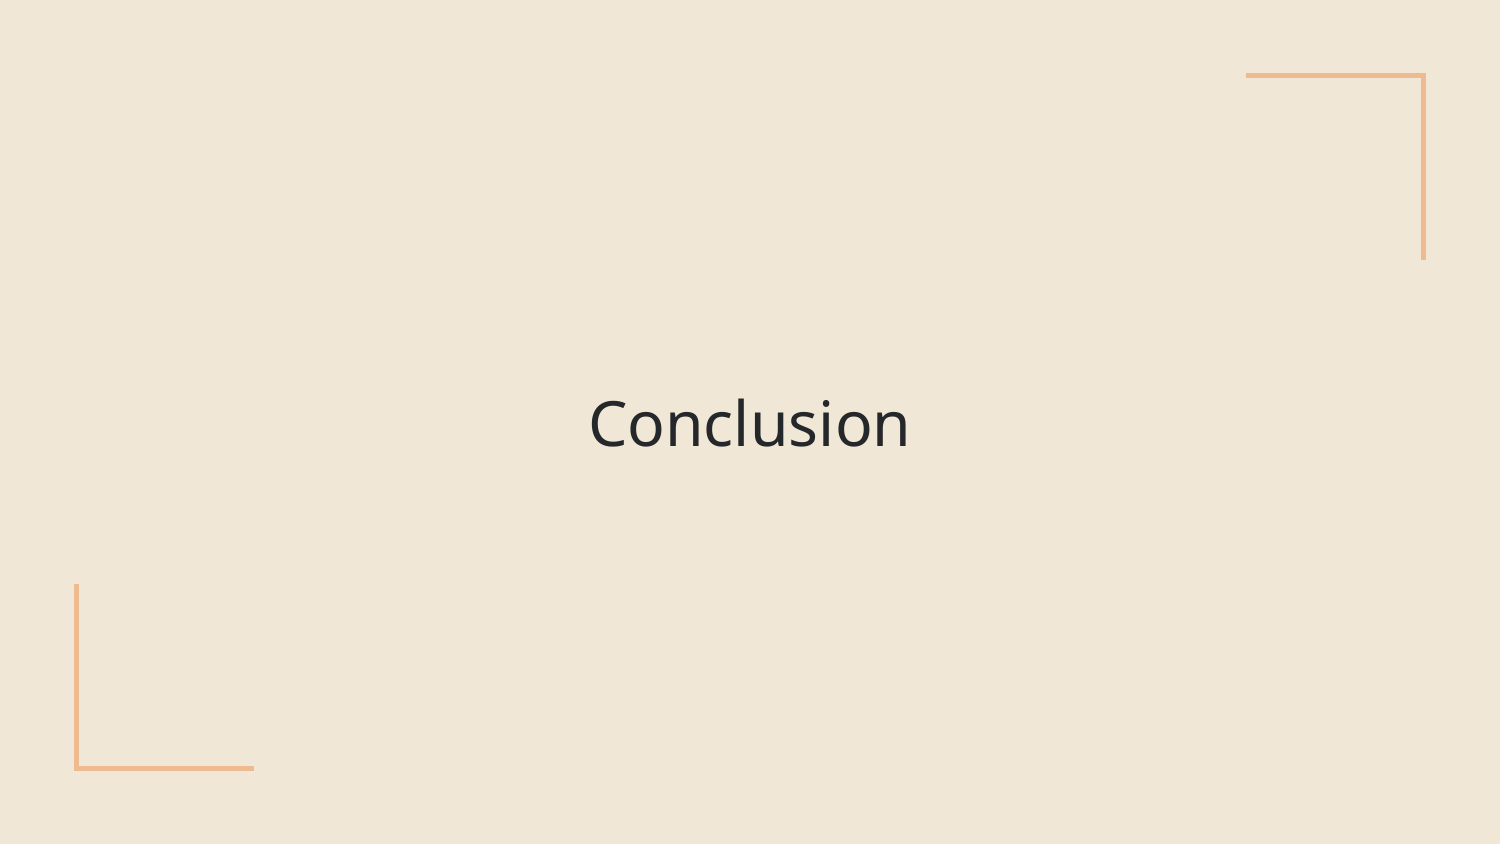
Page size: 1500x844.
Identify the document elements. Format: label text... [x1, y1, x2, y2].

title Conclusion [126, 296, 1374, 548]
